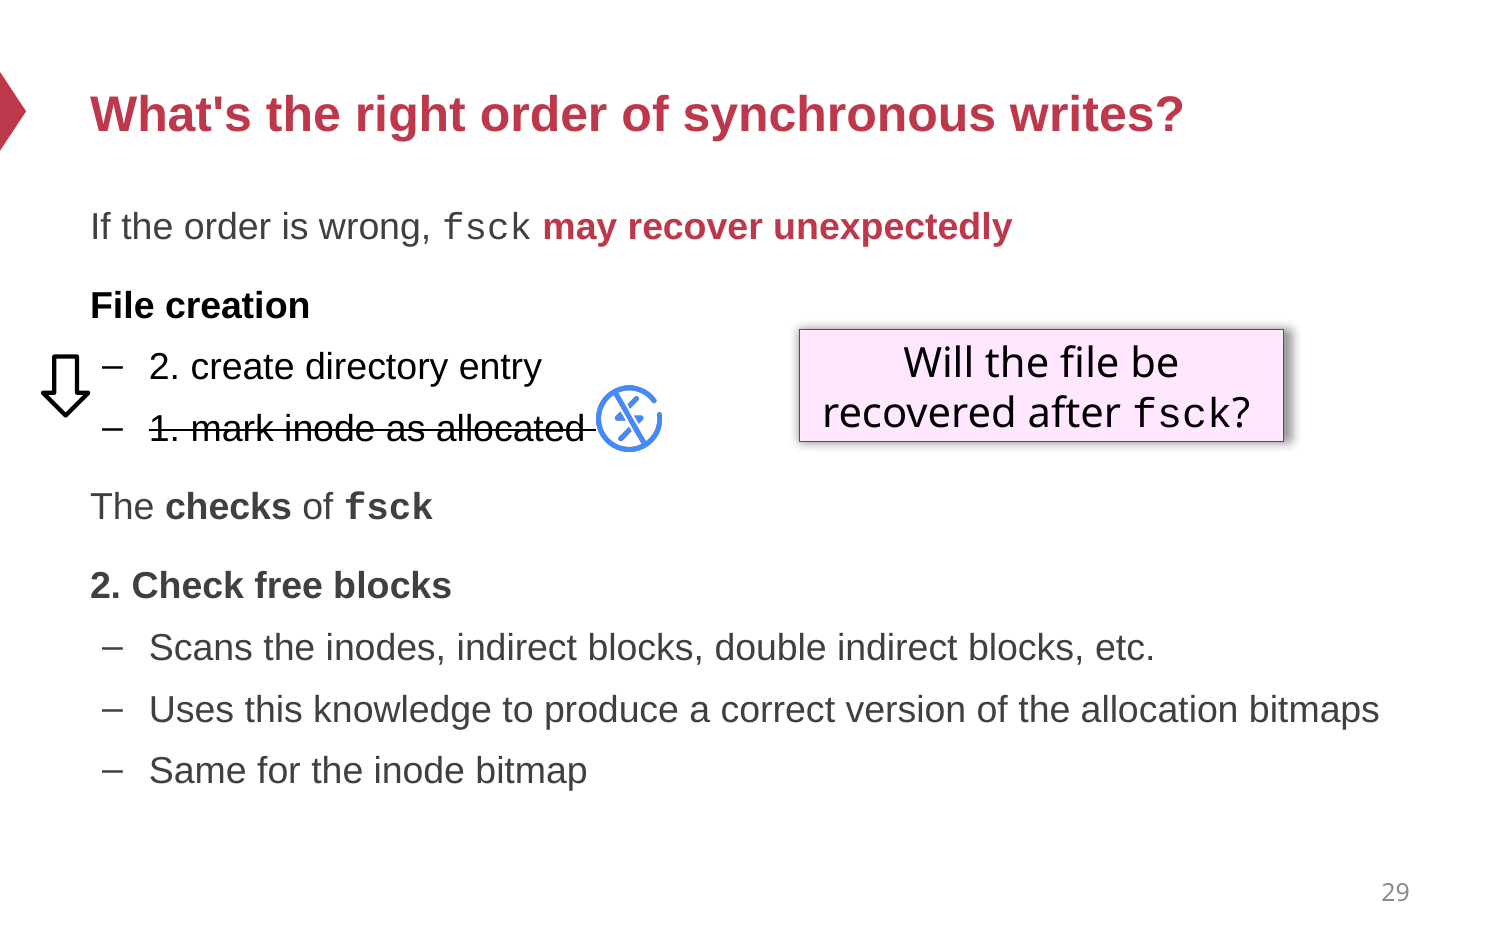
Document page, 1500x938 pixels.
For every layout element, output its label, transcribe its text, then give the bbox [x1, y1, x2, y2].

text_box Will the file be recovered after fsck? [799, 329, 1284, 442]
text_box [40, 354, 91, 418]
slide_number 29 [1074, 868, 1425, 919]
list If the order is wrong, fsck may recover unexpectedly File creation 2. create directory entry 1. mark inode as allocated The checks of fsck 2. Check free blocks Scans the inodes, indirect blocks, double indirect blocks, etc. Uses this knowledge to produce a correct version of the allocation bitmaps Same for the inode bitmap [75, 186, 1425, 919]
title What's the right order of synchronous writes? [75, 37, 1425, 186]
picture [596, 385, 662, 452]
